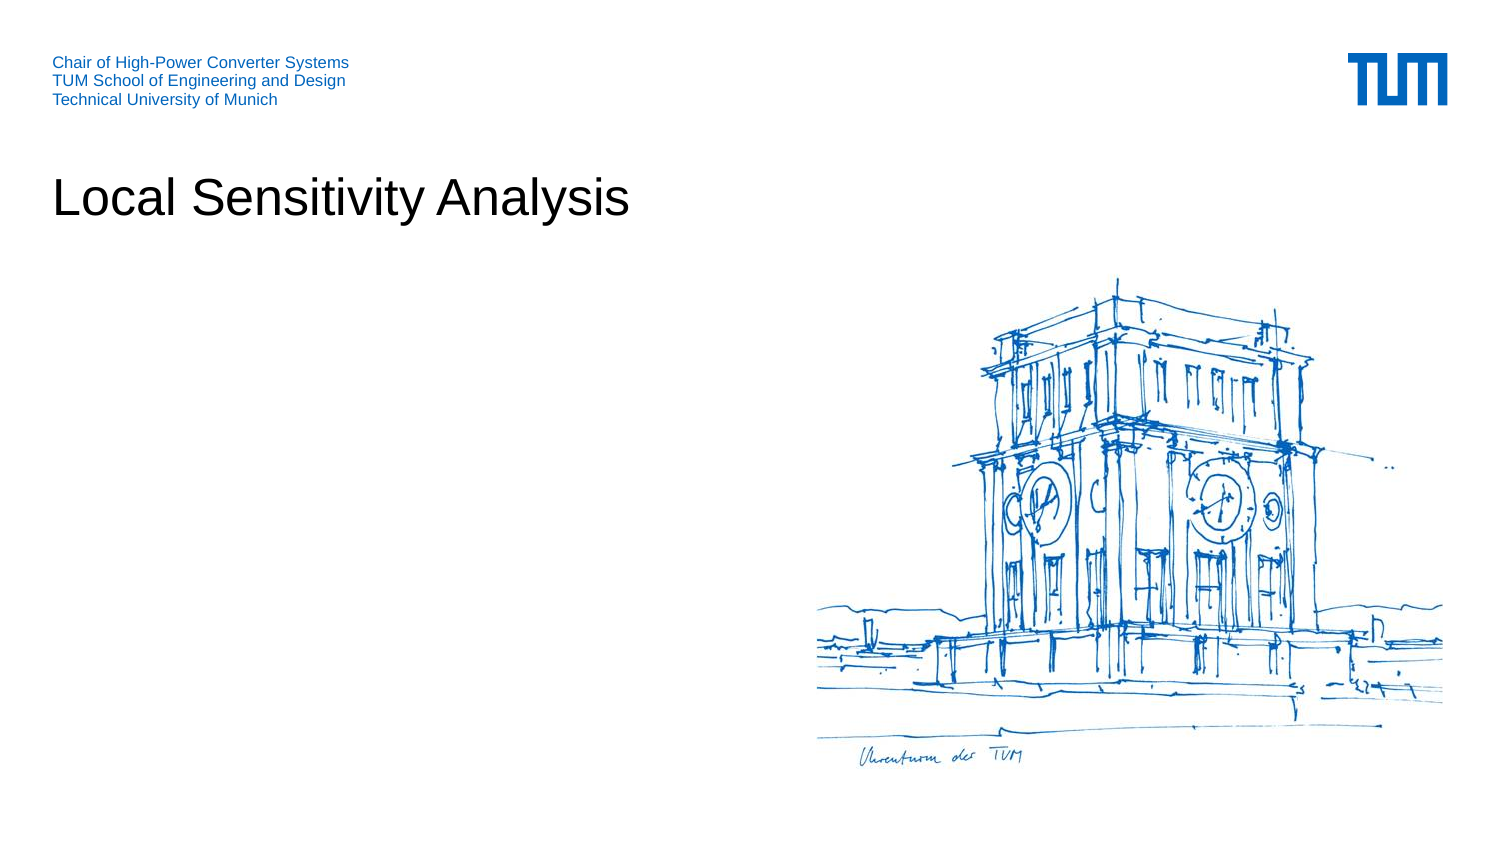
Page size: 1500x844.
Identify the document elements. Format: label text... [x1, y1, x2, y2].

list [52, 313, 1449, 471]
picture [816, 471, 1443, 789]
picture [816, 242, 1443, 313]
title Local Sensitivity Analysis [52, 159, 1449, 222]
